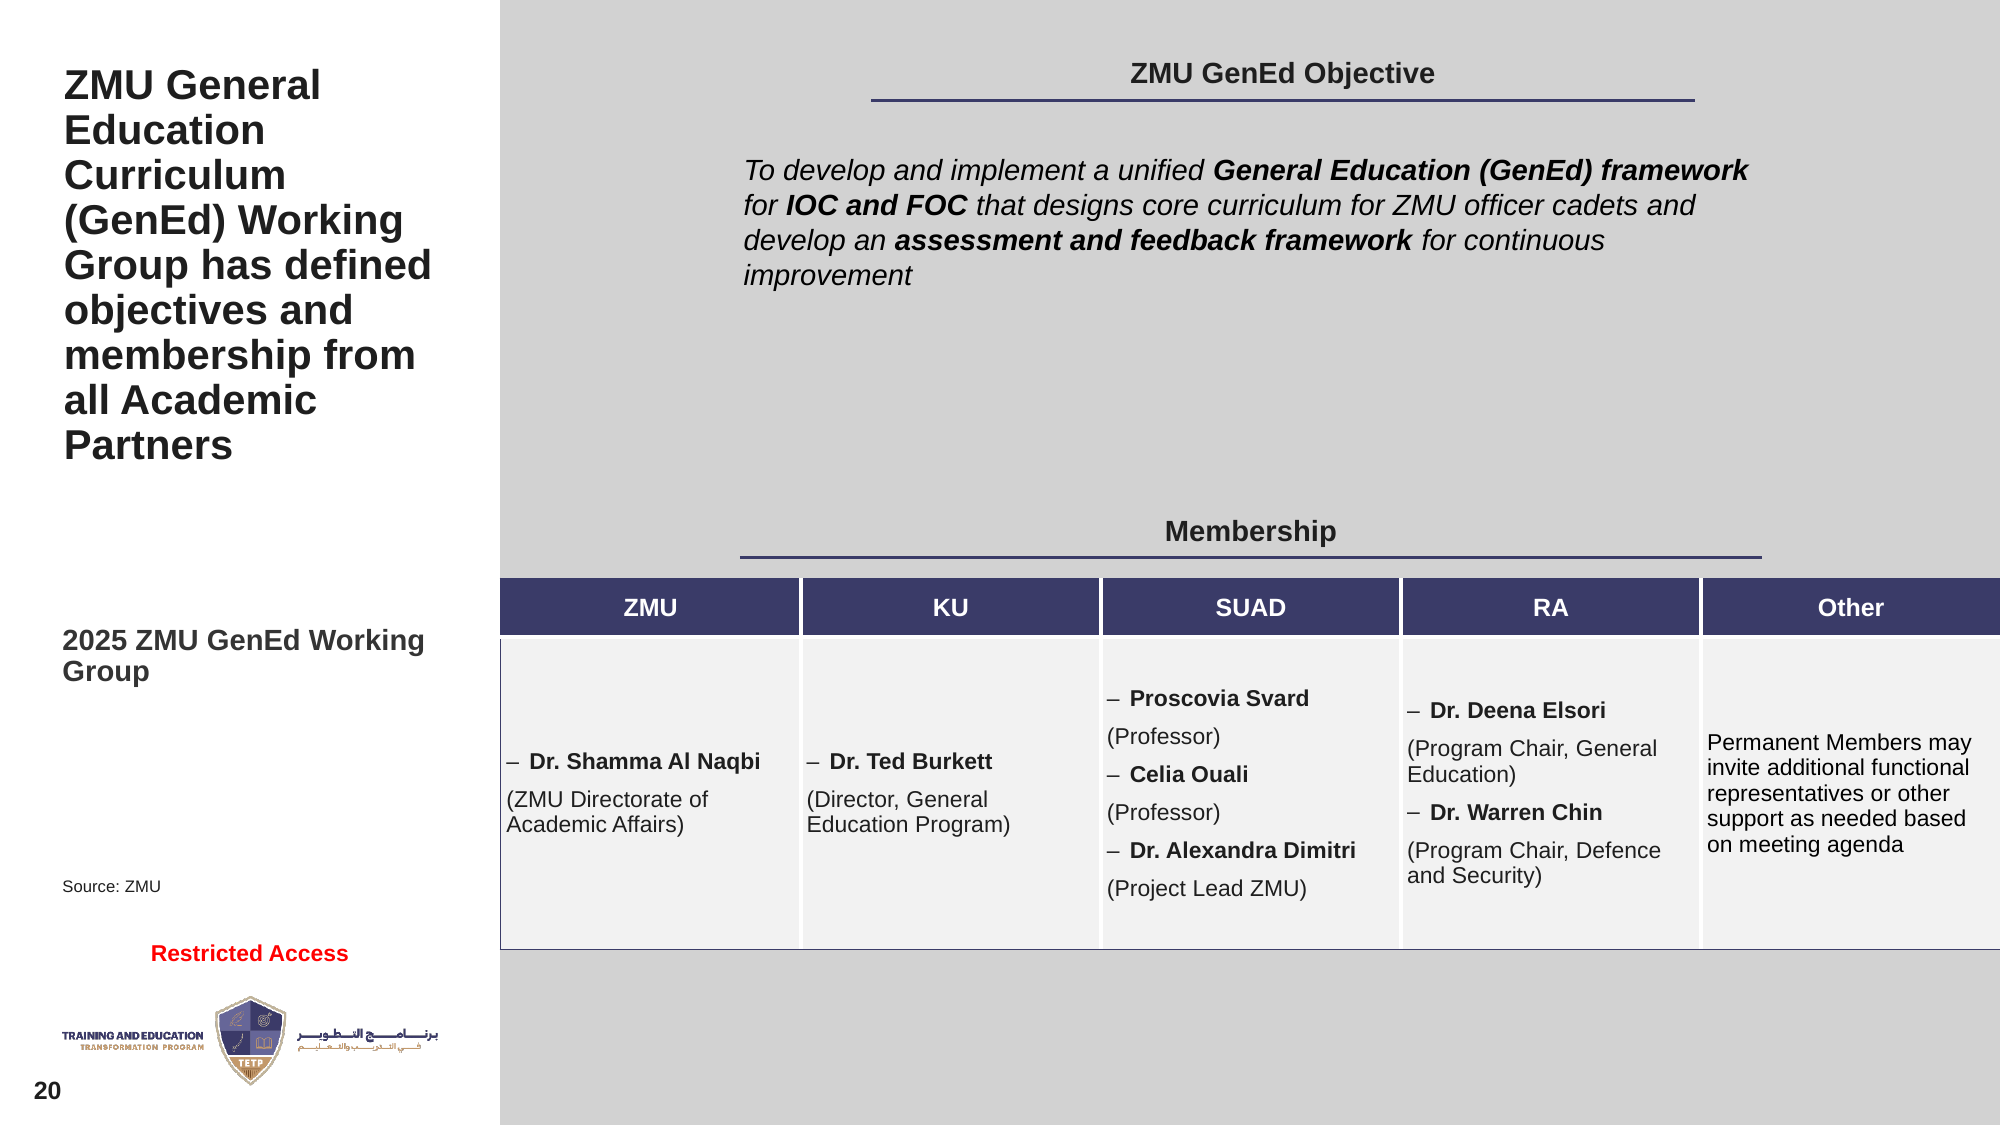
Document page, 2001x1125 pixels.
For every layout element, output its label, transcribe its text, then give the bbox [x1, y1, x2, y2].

table_header SUAD [1103, 579, 1399, 635]
title ZMU General Education Curriculum (GenEd) Working Group has defined objectives and membership from all Academic Partners [63, 63, 438, 438]
table_header KU [803, 579, 1099, 635]
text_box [739, 498, 1763, 565]
table_cell Proscovia Svard (Professor) Celia Ouali (Professor) Dr. Alexandra Dimitri (Project Lead ZMU) [1103, 639, 1399, 949]
table_header ZMU [501, 579, 799, 635]
picture [62, 996, 438, 1086]
table_cell Dr. Deena Elsori (Program Chair, General Education) Dr. Warren Chin (Program Chair, Defence and Security) [1403, 639, 1699, 949]
table_cell Dr. Ted Burkett (Director, General Education Program) [803, 639, 1099, 949]
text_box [728, 41, 1774, 372]
table_header RA [1403, 579, 1699, 635]
table_cell Permanent Members may invite additional functional representatives or other support as needed based on meeting agenda [1703, 639, 2000, 949]
list Source: ZMU [62, 747, 438, 897]
table_cell Dr. Shamma Al Naqbi (ZMU Directorate of Academic Affairs) [501, 639, 799, 949]
text_box 2025 ZMU GenEd Working Group [62, 624, 438, 747]
table_header Other [1703, 579, 2000, 635]
